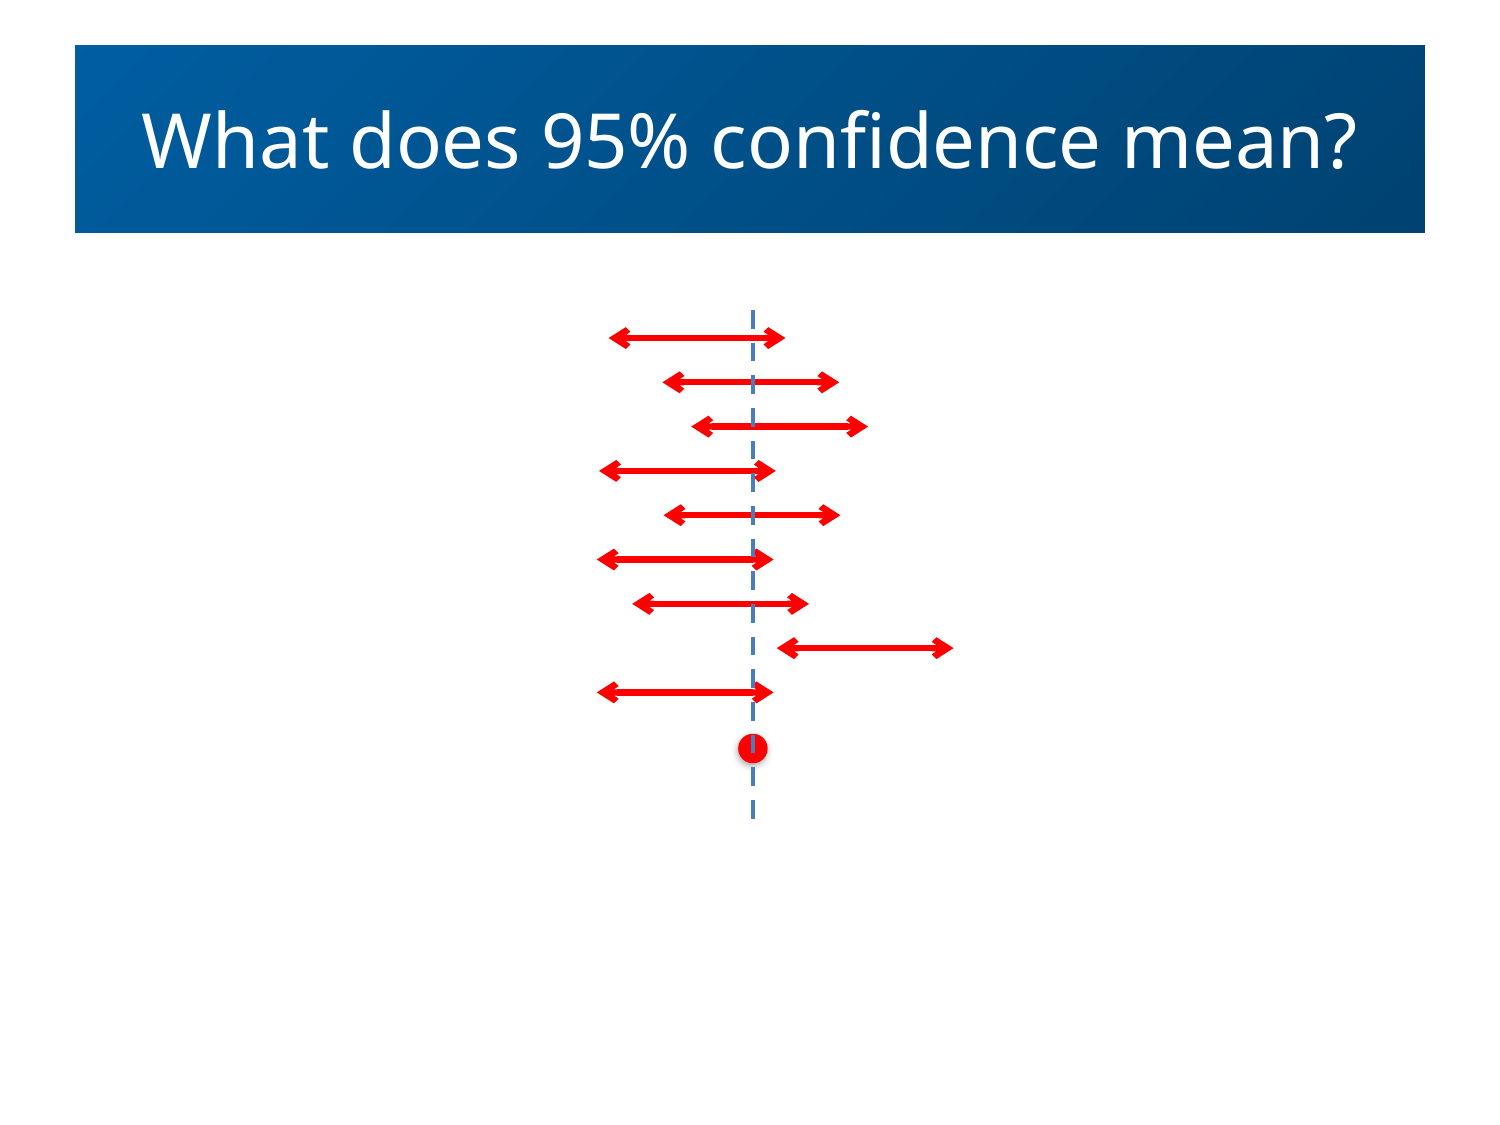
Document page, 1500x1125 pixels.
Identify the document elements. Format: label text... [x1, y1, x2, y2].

title What does 95% confidence mean? [75, 45, 1425, 231]
picture [70, 231, 1431, 1125]
